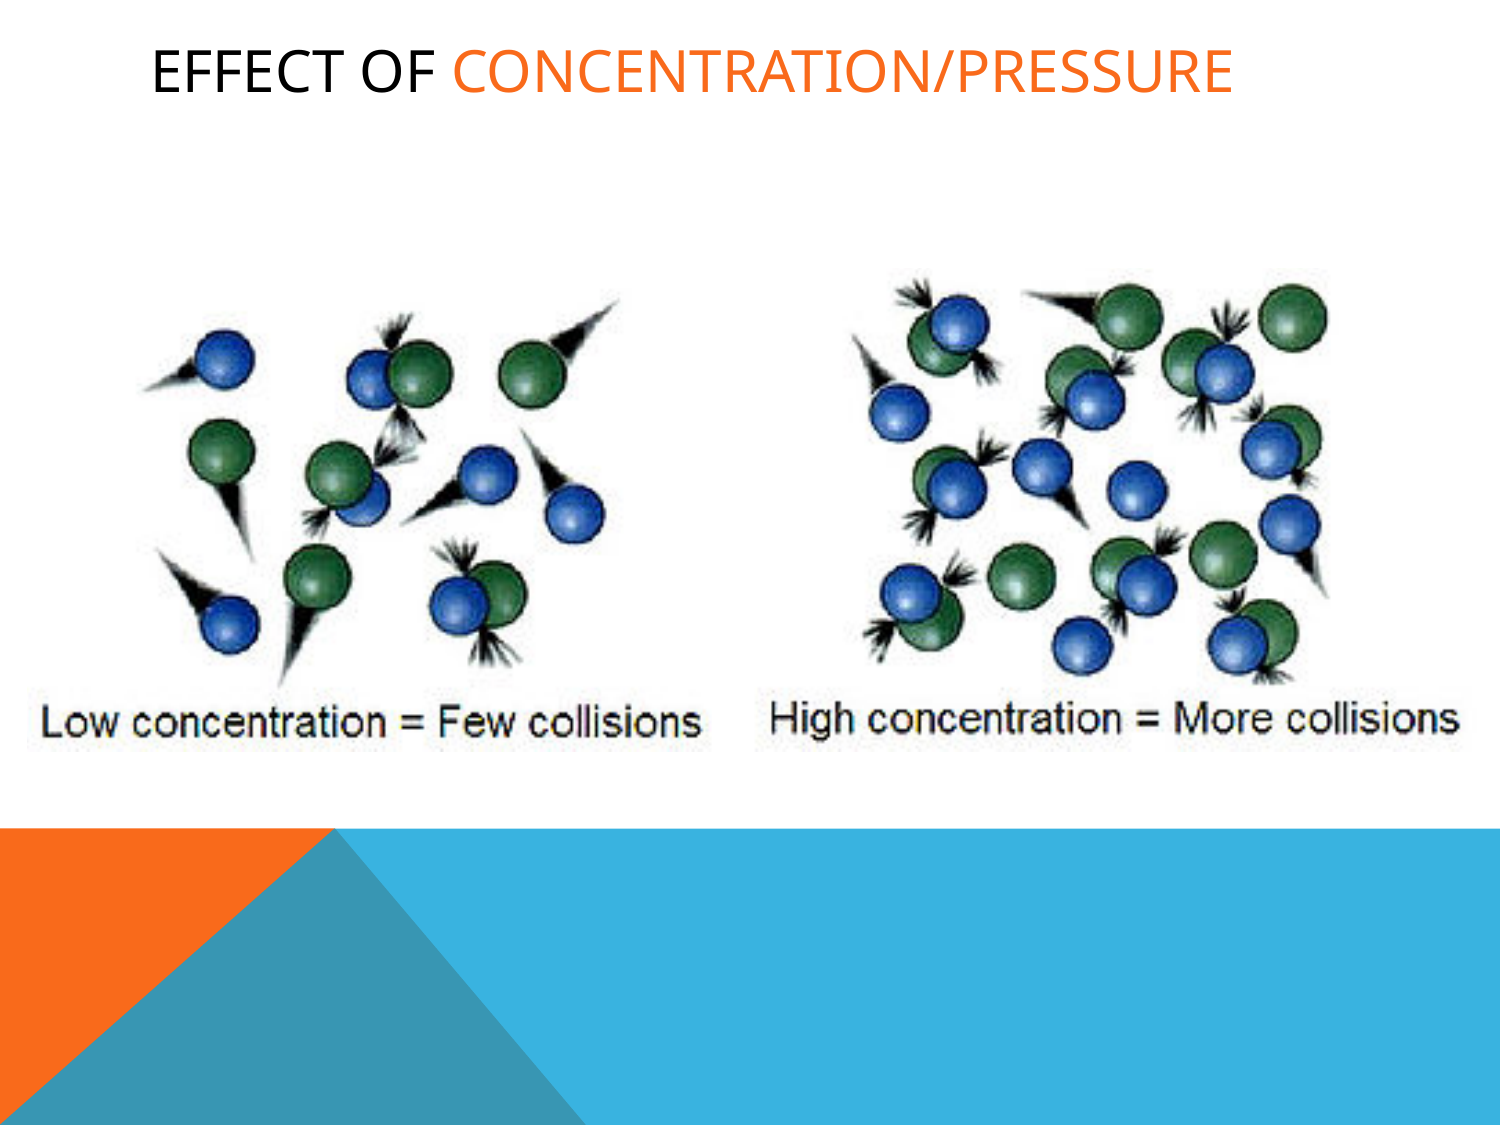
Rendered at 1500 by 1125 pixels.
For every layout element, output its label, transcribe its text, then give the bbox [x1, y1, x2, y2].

picture [26, 268, 1477, 753]
title Effect of Concentration/pressure [135, 24, 1369, 115]
